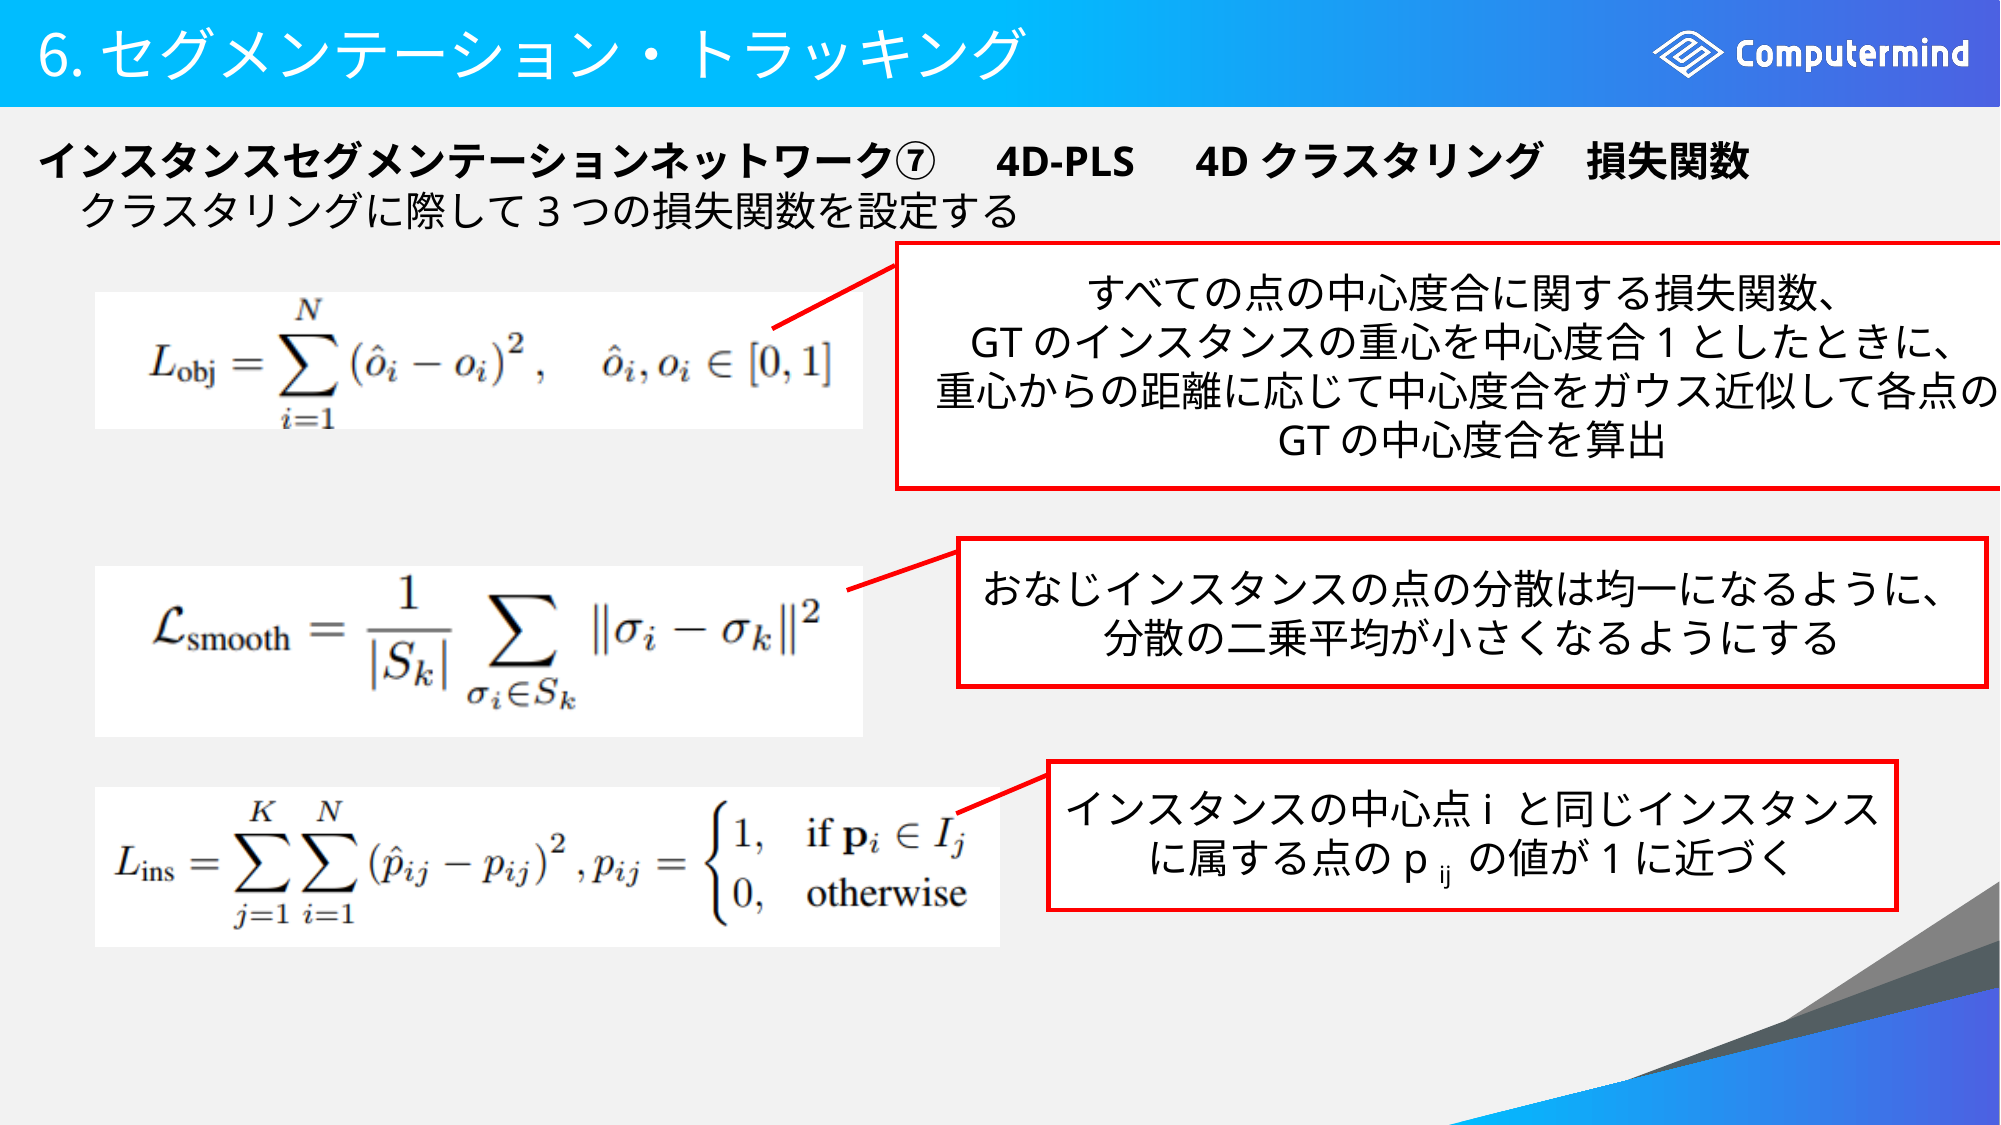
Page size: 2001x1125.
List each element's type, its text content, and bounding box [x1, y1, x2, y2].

text_box インスタンスの中心点i と同じインスタンスに属する点のp ij の値が1に近づく [1000, 761, 1898, 911]
title 6.セグメンテーション・トラッキング [22, 0, 1626, 107]
picture [95, 292, 863, 429]
text_box インスタンスセグメンテーションネットワーク⑦ 4D-PLS 4Dクラスタリング 損失関数 クラスタリングに際して3つの損失関数を設定する [22, 128, 2000, 242]
text_box おなじインスタンスの点の分散は均一になるように、分散の二乗平均が小さくなるようにする [863, 537, 1987, 688]
picture [95, 787, 1000, 947]
picture [95, 566, 863, 737]
text_box すべての点の中心度合に関する損失関数、 GTのインスタンスの重心を中心度合1としたときに、 重心からの距離に応じて中心度合をガウス近似して各点のGTの中心度合を算出 [841, 242, 2000, 489]
picture [1652, 26, 1970, 79]
